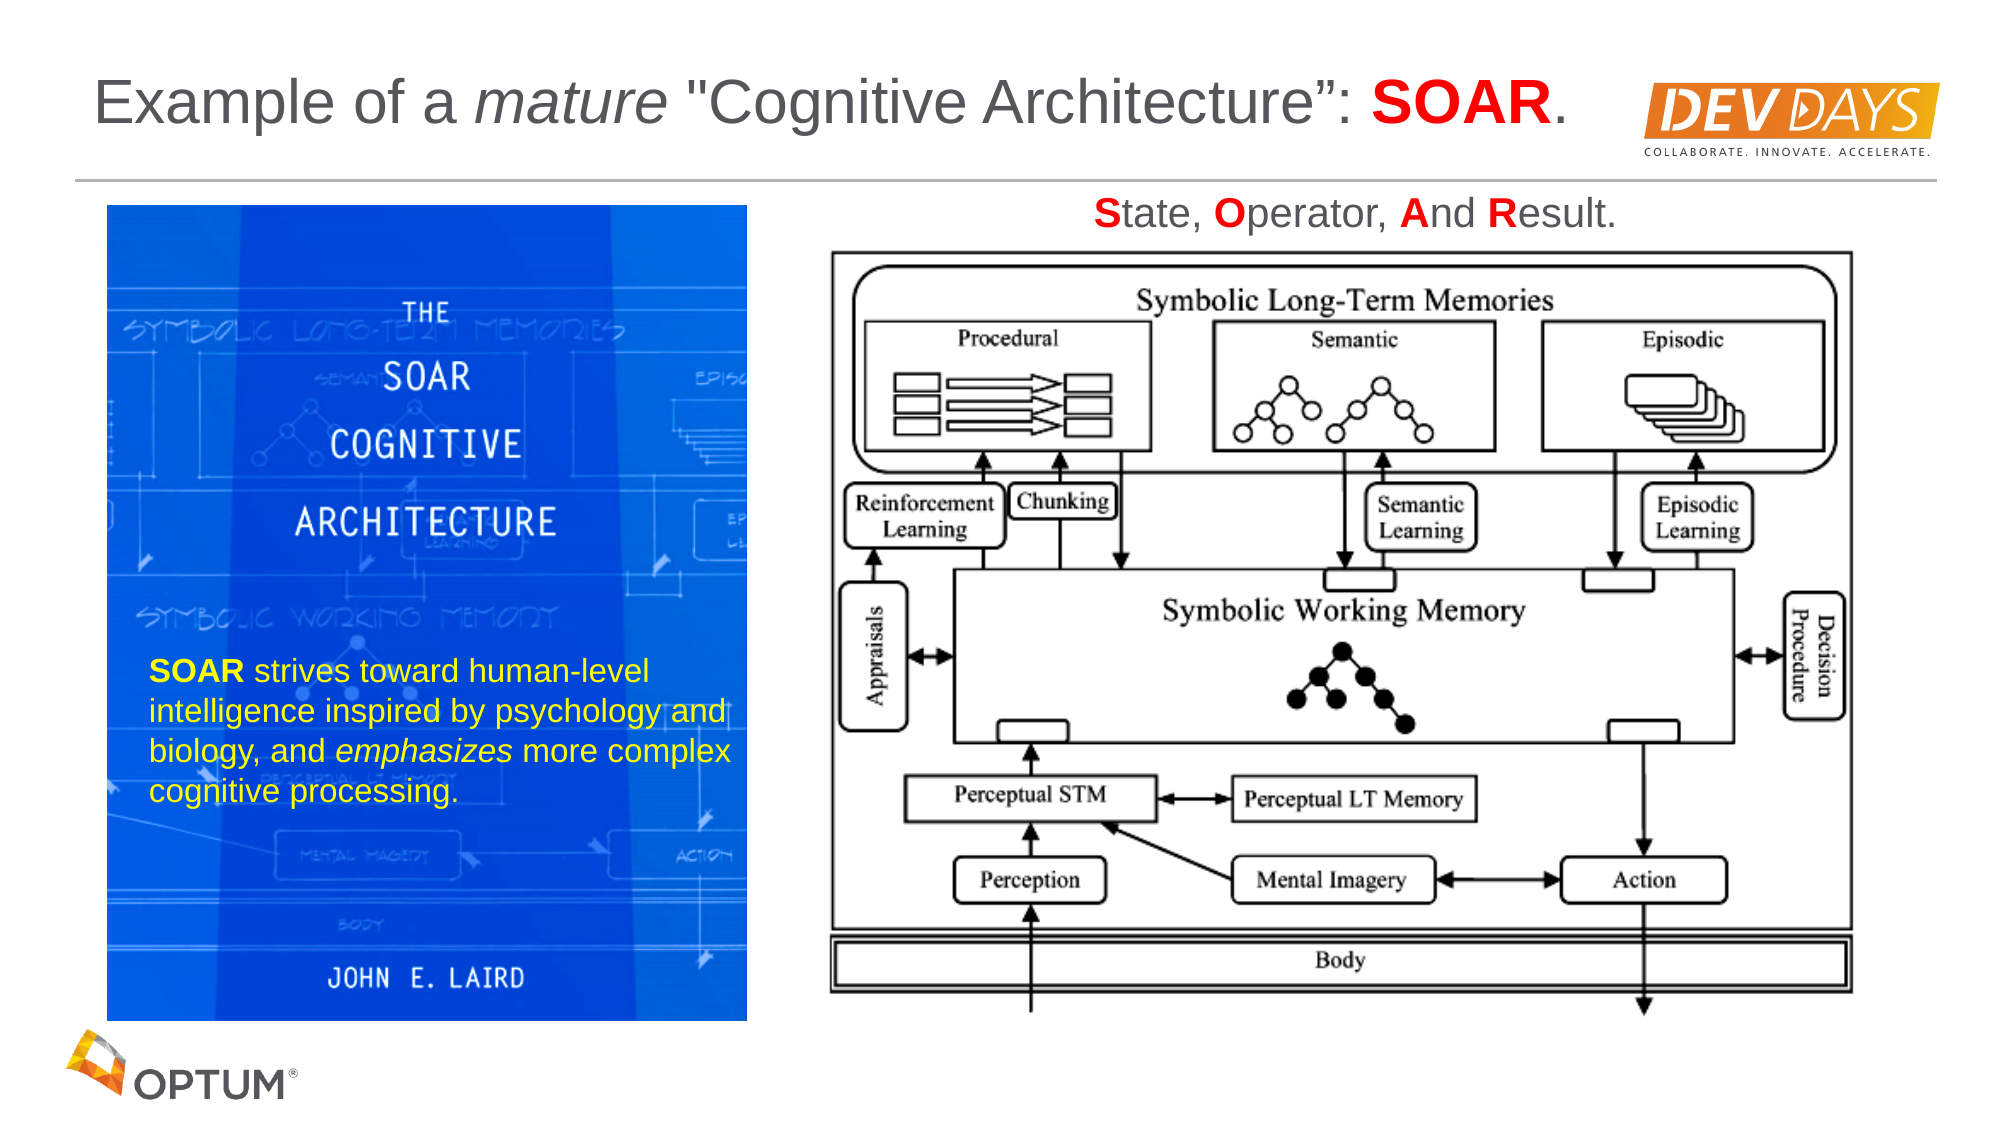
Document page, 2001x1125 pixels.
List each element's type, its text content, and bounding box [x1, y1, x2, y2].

picture [107, 205, 747, 1021]
picture [64, 1027, 299, 1101]
title Example of a mature "Cognitive Architecture”: SOAR. [93, 65, 1632, 138]
text_box State, Operator, And Result. [1093, 165, 1647, 229]
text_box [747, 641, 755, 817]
picture [814, 229, 1872, 1035]
